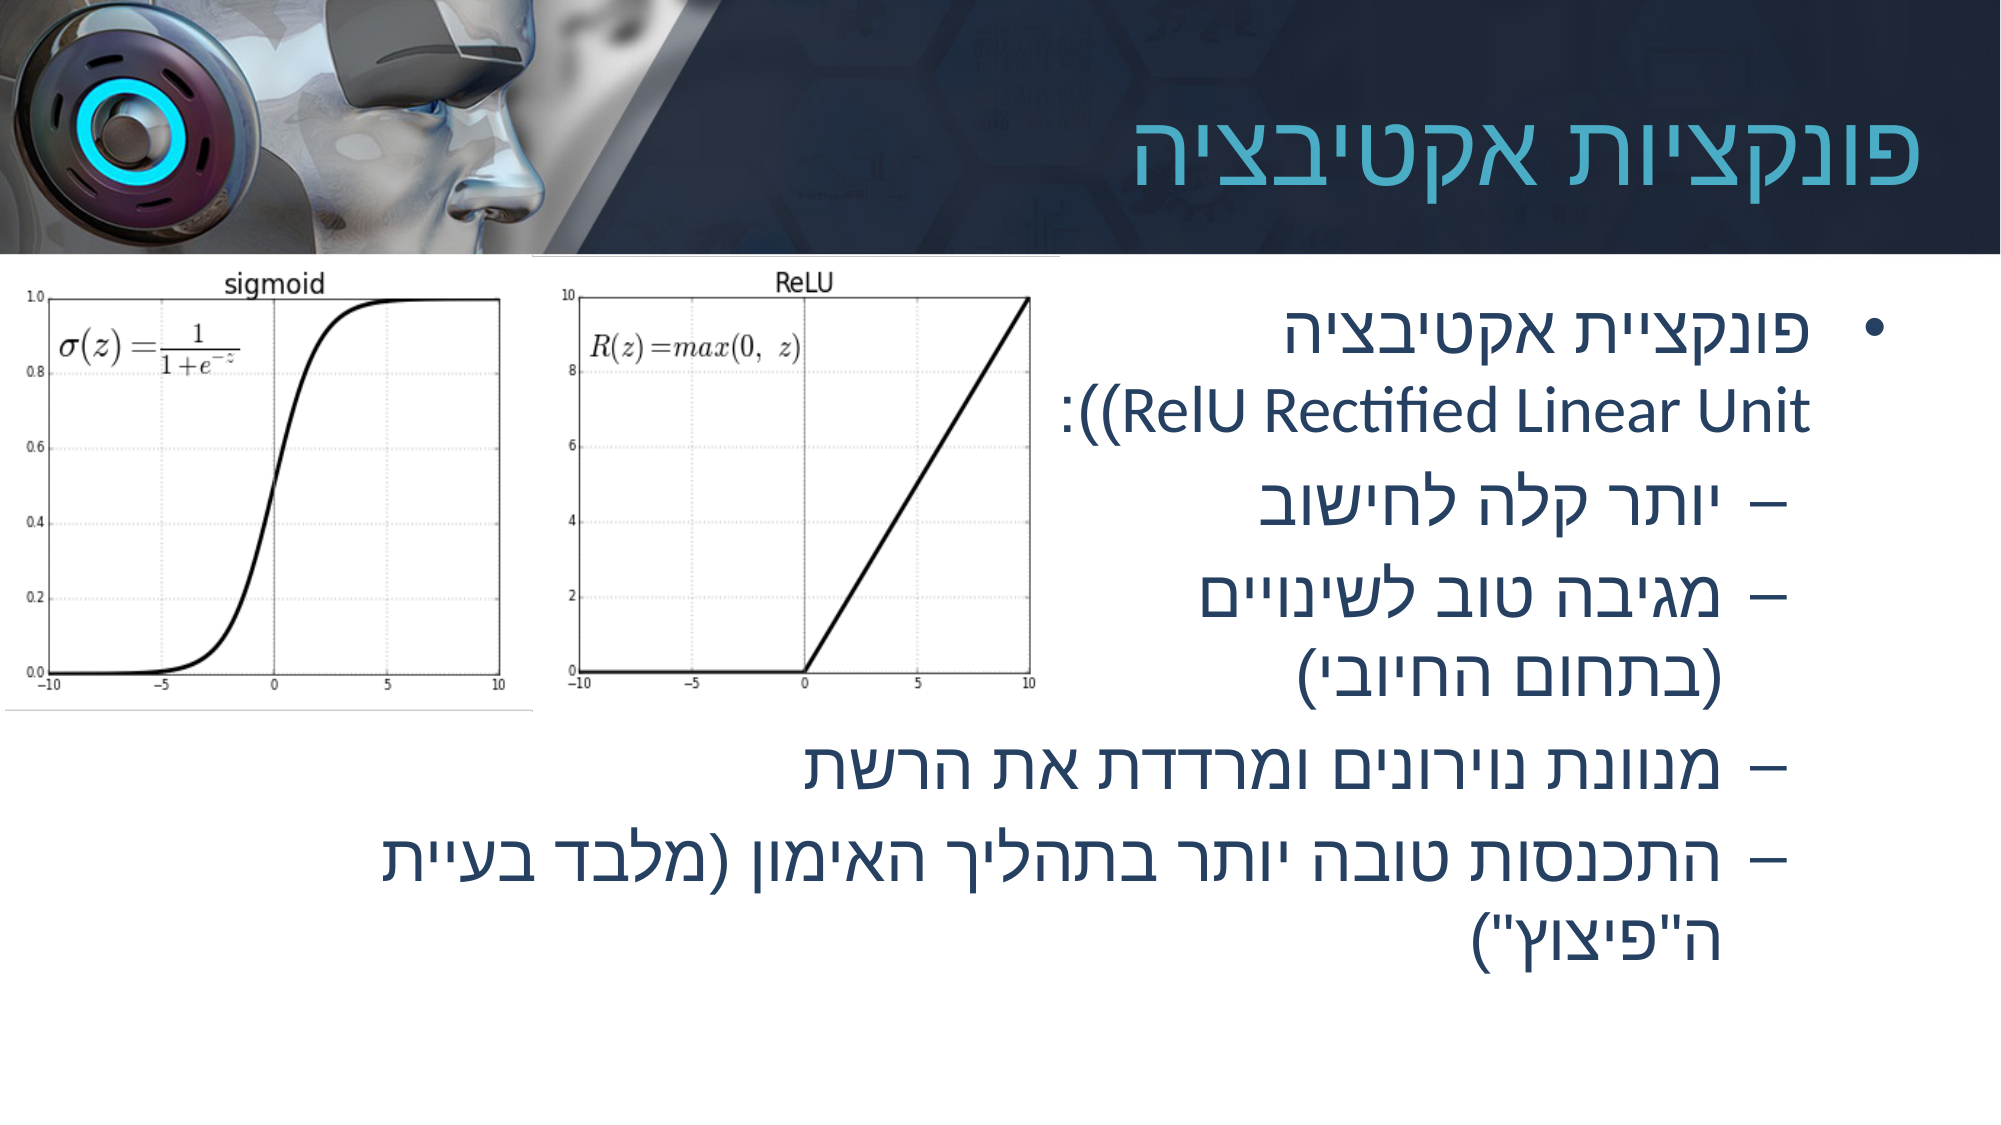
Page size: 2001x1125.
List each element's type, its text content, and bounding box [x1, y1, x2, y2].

title פונקציות אקטיבציה [165, 61, 1969, 229]
picture [0, 0, 2001, 1125]
list פונקציית אקטיבציה RelU Rectified Linear Unit)): יותר קלה לחישוב מגיבה טוב לשינויים (בתחום החיובי) מנוונת נוירונים ומרדדת את הרשת התכנסות טובה יותר בתהליך האימון (מלבד בעיית ה"פיצוץ") [98, 278, 1902, 1083]
